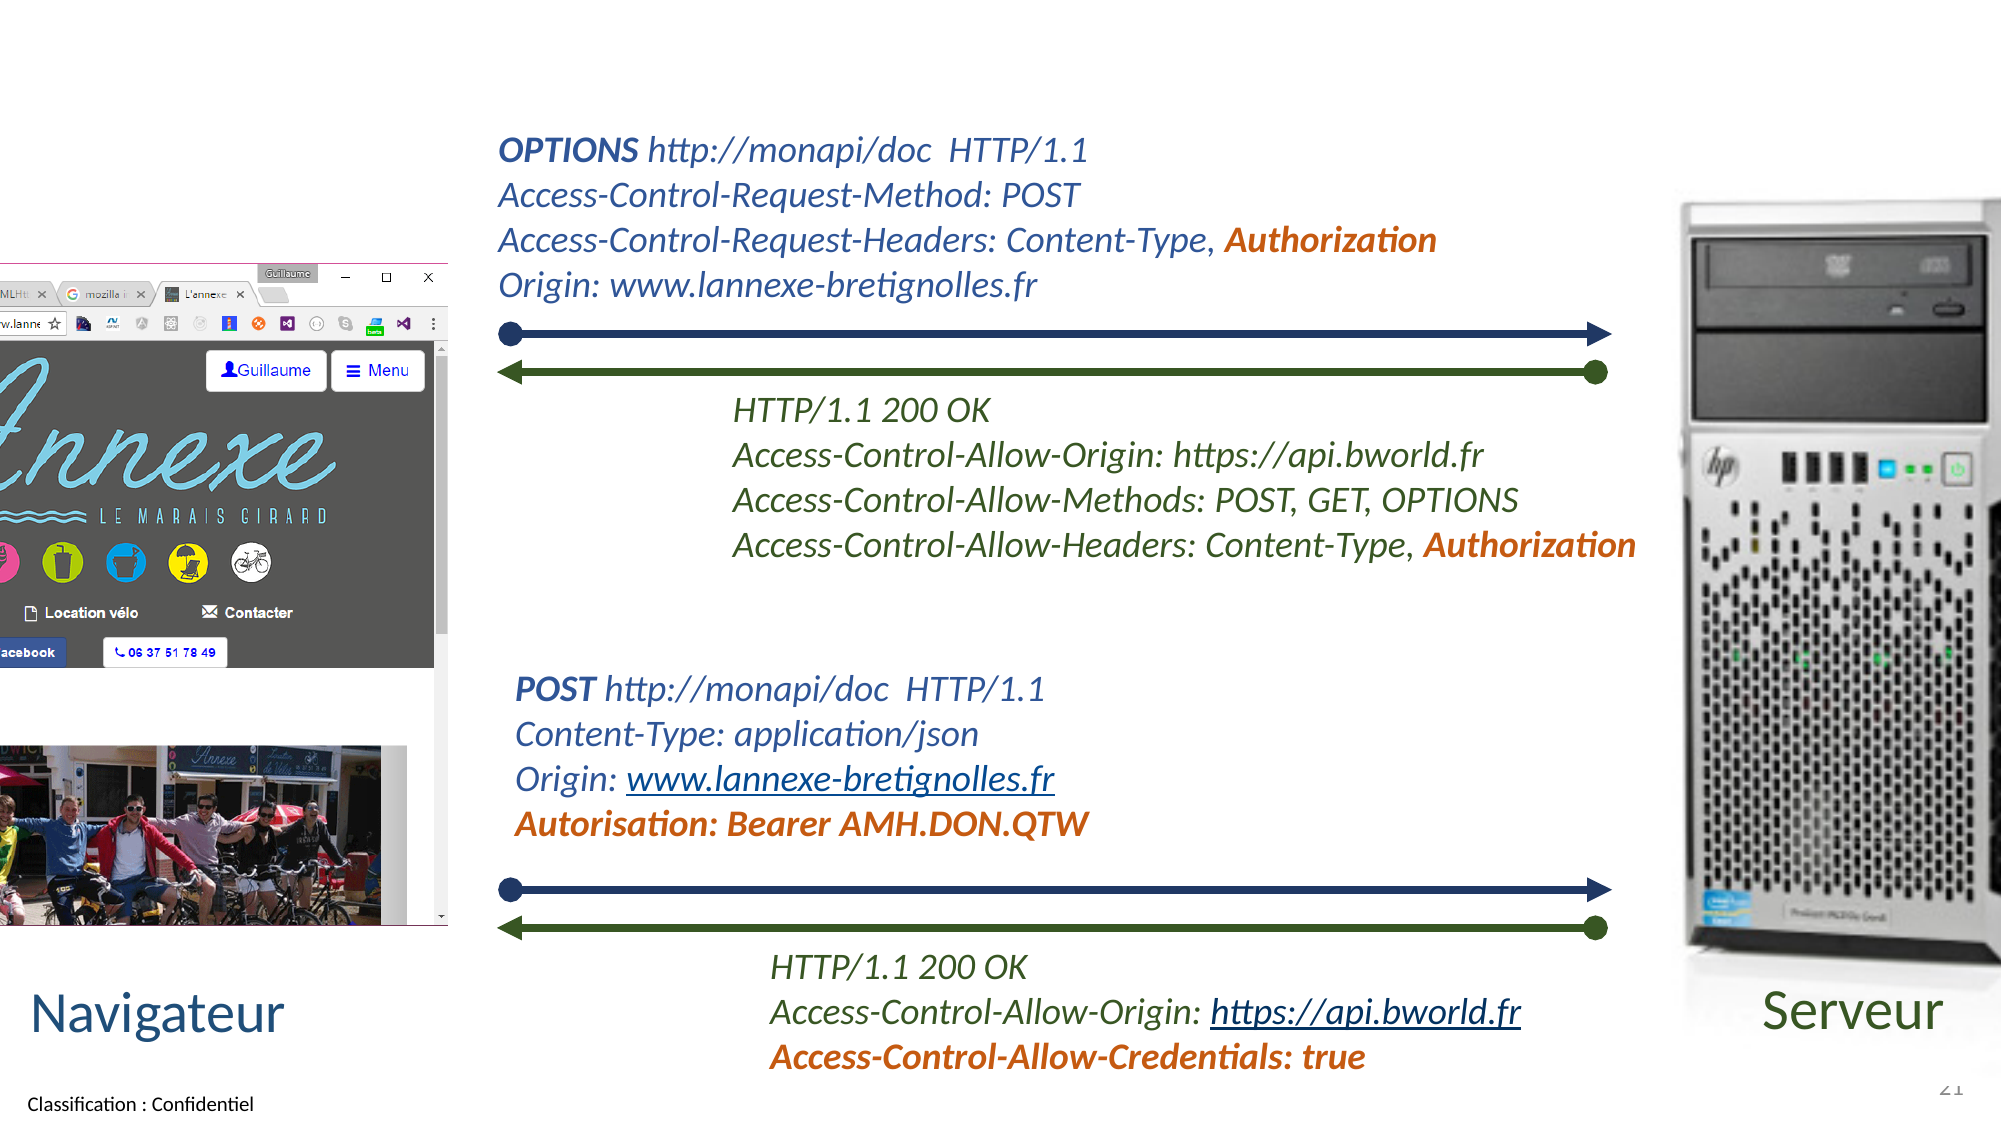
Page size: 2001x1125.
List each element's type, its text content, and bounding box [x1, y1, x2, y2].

text_box HTTP/1.1 200 OK Access-Control-Allow-Origin: https://api.bworld.fr Access-Control-Allow-Methods: POST, GET, OPTIONS Access-Control-Allow-Headers: Content-Type, Authorization [718, 378, 1666, 573]
text_box HTTP/1.1 200 OK Access-Control-Allow-Origin: https://api.bworld.fr Access-Control-Allow-Credentials: true [755, 934, 1653, 1085]
text_box Navigateur [15, 967, 302, 1052]
text_box POST http://monapi/doc HTTP/1.1 Content-Type: application/json Origin: www.lannexe-bretignolles.fr Autorisation: Bearer AMH.DON.QTW [500, 656, 1104, 852]
picture [0, 262, 448, 926]
text_box OPTIONS http://monapi/doc HTTP/1.1 Access-Control-Request-Method: POST Access-Control-Request-Headers: Content-Type, Authorization Origin: www.lannexe-bretignolles.fr [483, 117, 1453, 313]
picture [1666, 147, 2001, 1086]
slide_number 21 [1529, 1055, 1980, 1116]
